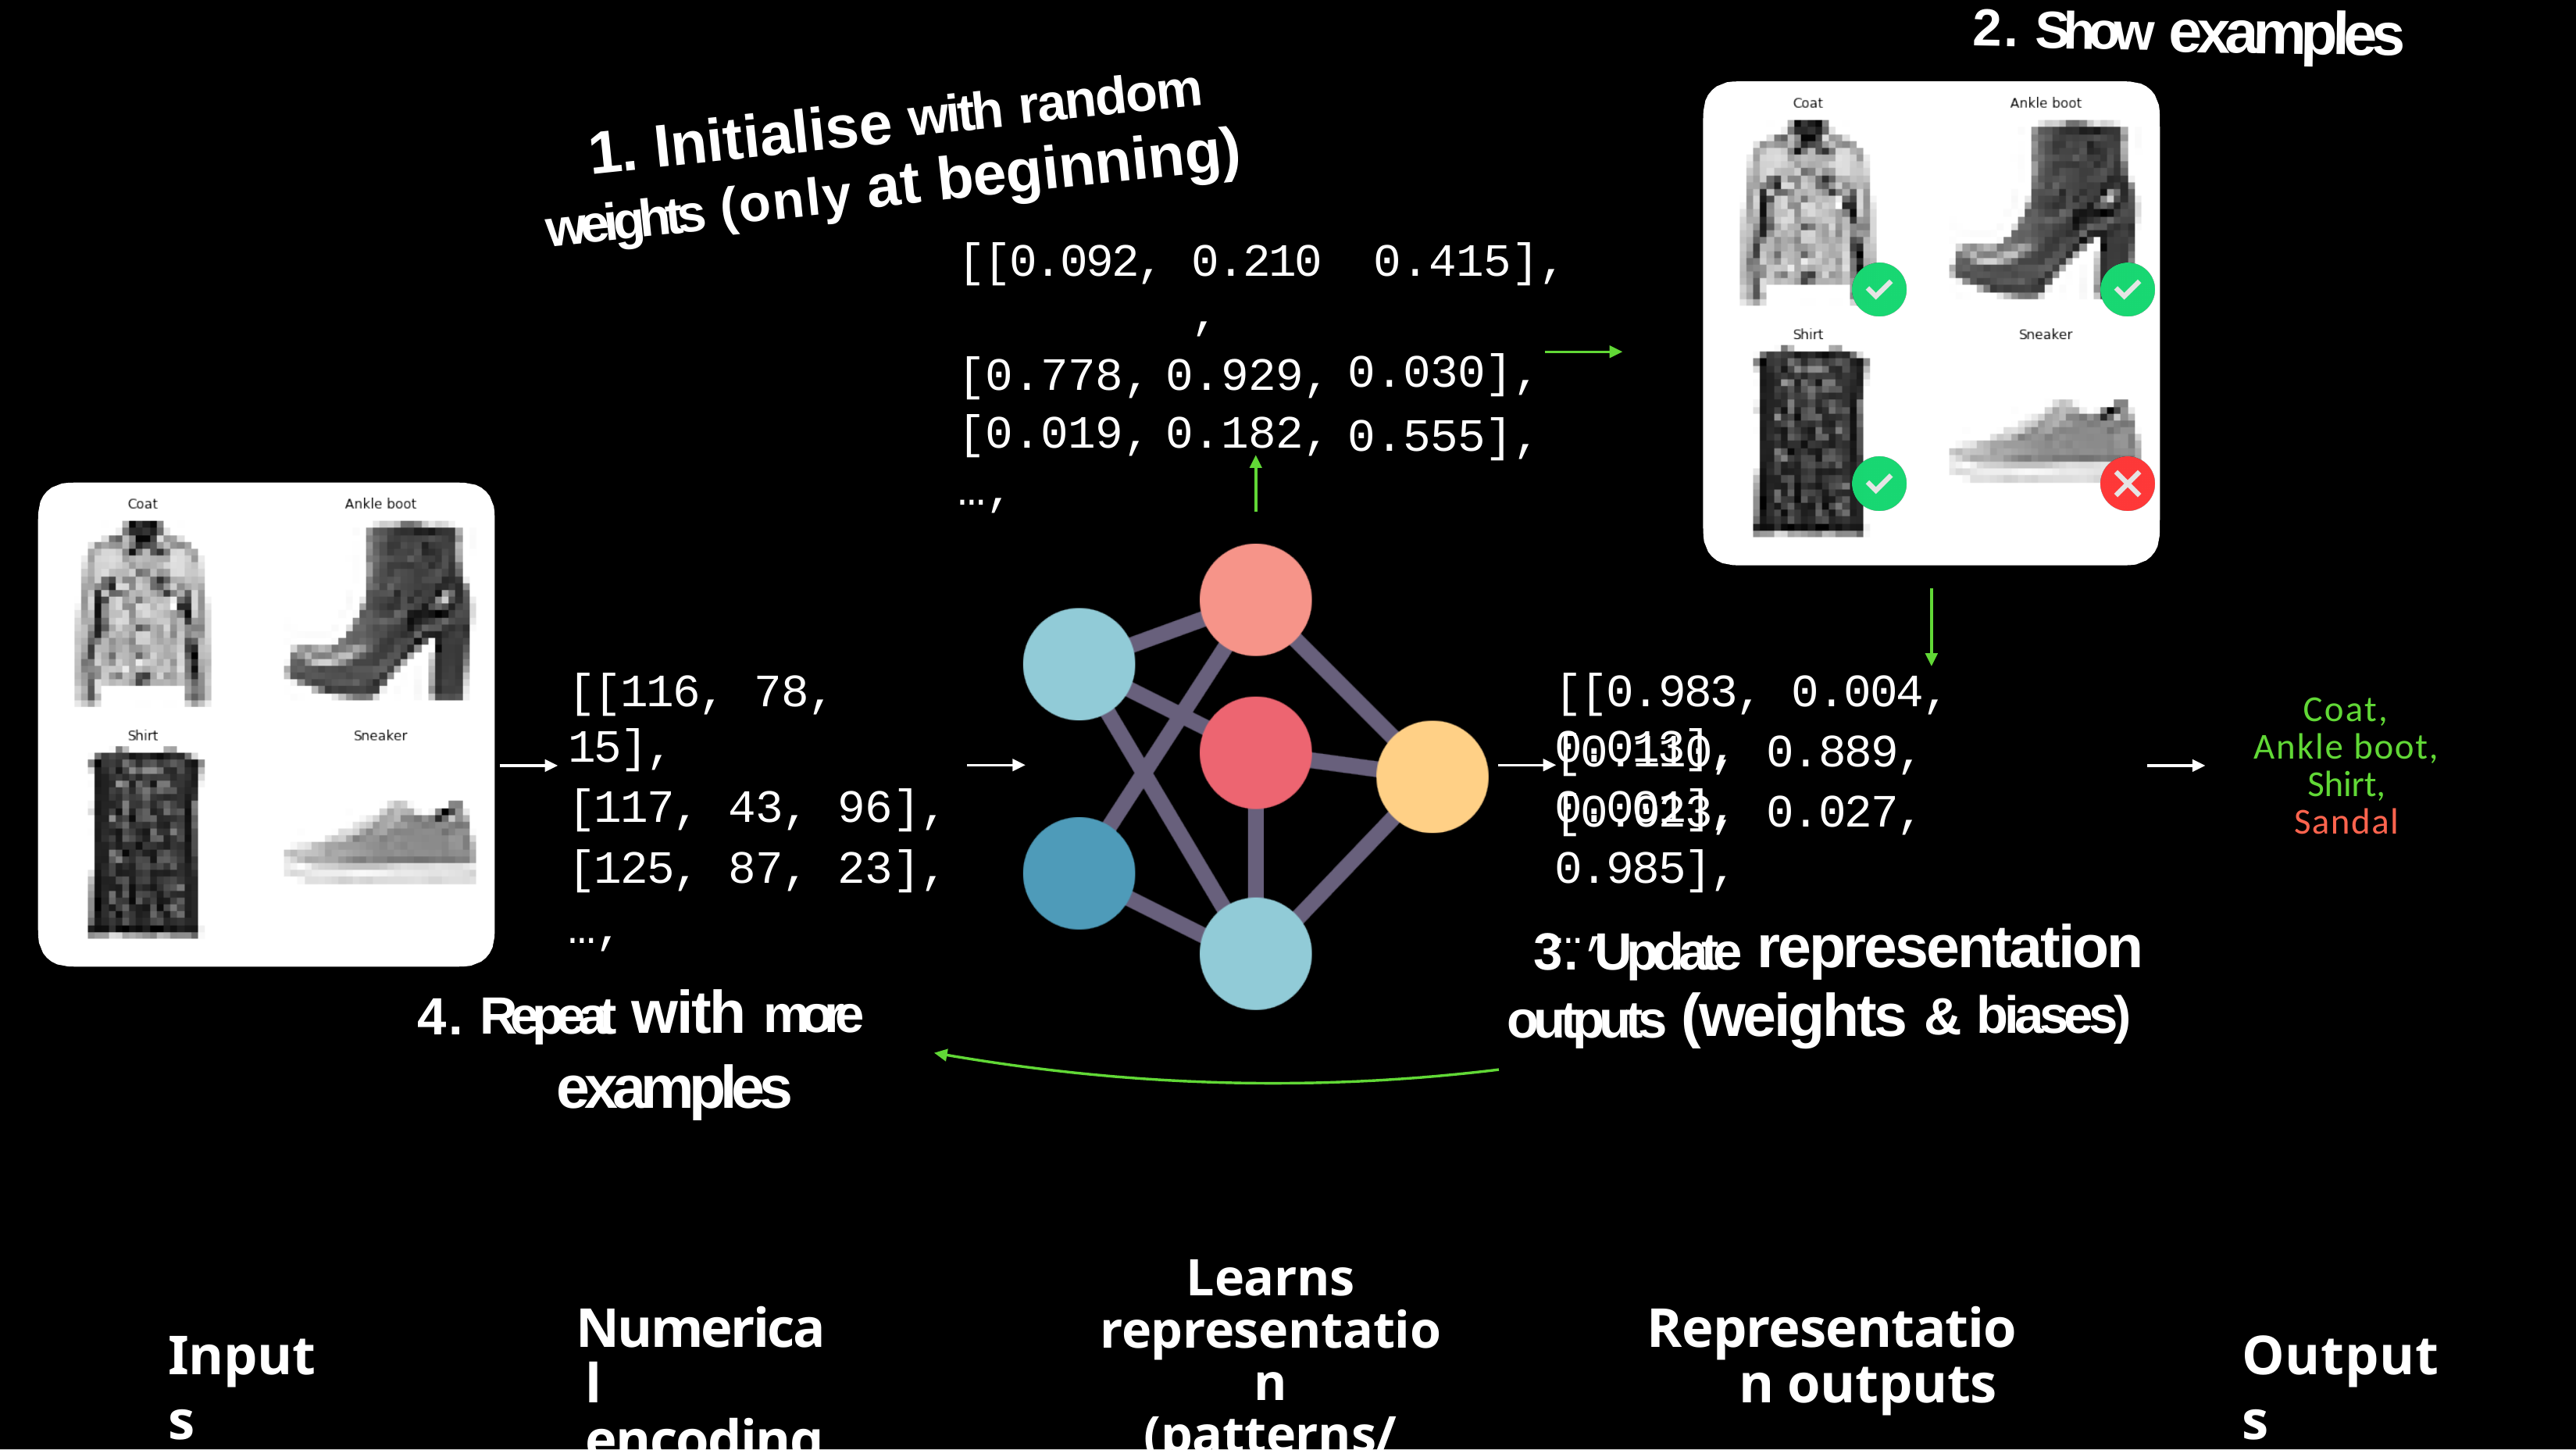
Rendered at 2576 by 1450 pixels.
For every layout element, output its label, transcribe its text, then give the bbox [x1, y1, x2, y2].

table_cell [0.019, …, [954, 405, 1166, 548]
text_box [[0.983, 0.004, 0.013], [1553, 658, 2152, 772]
text_box weights (only at beginning) [544, 130, 1309, 260]
text_box 3. Update representation outputs (weights & biases) [1505, 915, 2200, 1055]
text_box Learns representation (patterns/features/weights) [935, 1242, 1604, 1450]
text_box [544, 759, 558, 773]
text_box Coat, Ankle boot, Shirt, Sandal [2251, 683, 2441, 842]
text_box 4. Repeat with more examples [416, 981, 933, 1120]
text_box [2146, 759, 2206, 773]
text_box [1497, 758, 1557, 772]
table_cell 0.182, [1166, 405, 1348, 519]
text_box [37, 482, 495, 967]
table_cell [0.778, [954, 349, 1166, 405]
table_header [[0.092, [954, 238, 1166, 349]
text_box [1925, 588, 1939, 667]
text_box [1544, 345, 1623, 359]
table_cell 0.929, [1166, 349, 1348, 405]
text_box [0.023, 0.027, 0.985], …, [1553, 774, 2126, 915]
picture [998, 520, 1513, 1034]
table_cell 0.030], [1348, 349, 1625, 405]
table_header 0.415], [1348, 238, 1625, 349]
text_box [933, 1048, 1500, 1085]
text_box 2. Show examples [1971, 16, 2442, 76]
text_box [0.110, 0.889, 0.001], [1553, 718, 2126, 774]
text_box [967, 758, 1026, 772]
text_box Inputs [166, 1319, 326, 1450]
text_box 1. Initialise with random [587, 69, 1251, 193]
text_box Numerical encoding [574, 1291, 830, 1450]
text_box [1249, 455, 1262, 468]
table_header 0.210, [1166, 238, 1348, 349]
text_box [1703, 80, 2160, 566]
table_cell 0.555], [1348, 405, 1625, 548]
text_box Outputs [2239, 1319, 2452, 1450]
text_box Representation outputs [1645, 1291, 2031, 1414]
text_box [[116, 78, 15], [117, 43, 96], [125, 87, 23], …, [566, 653, 958, 953]
